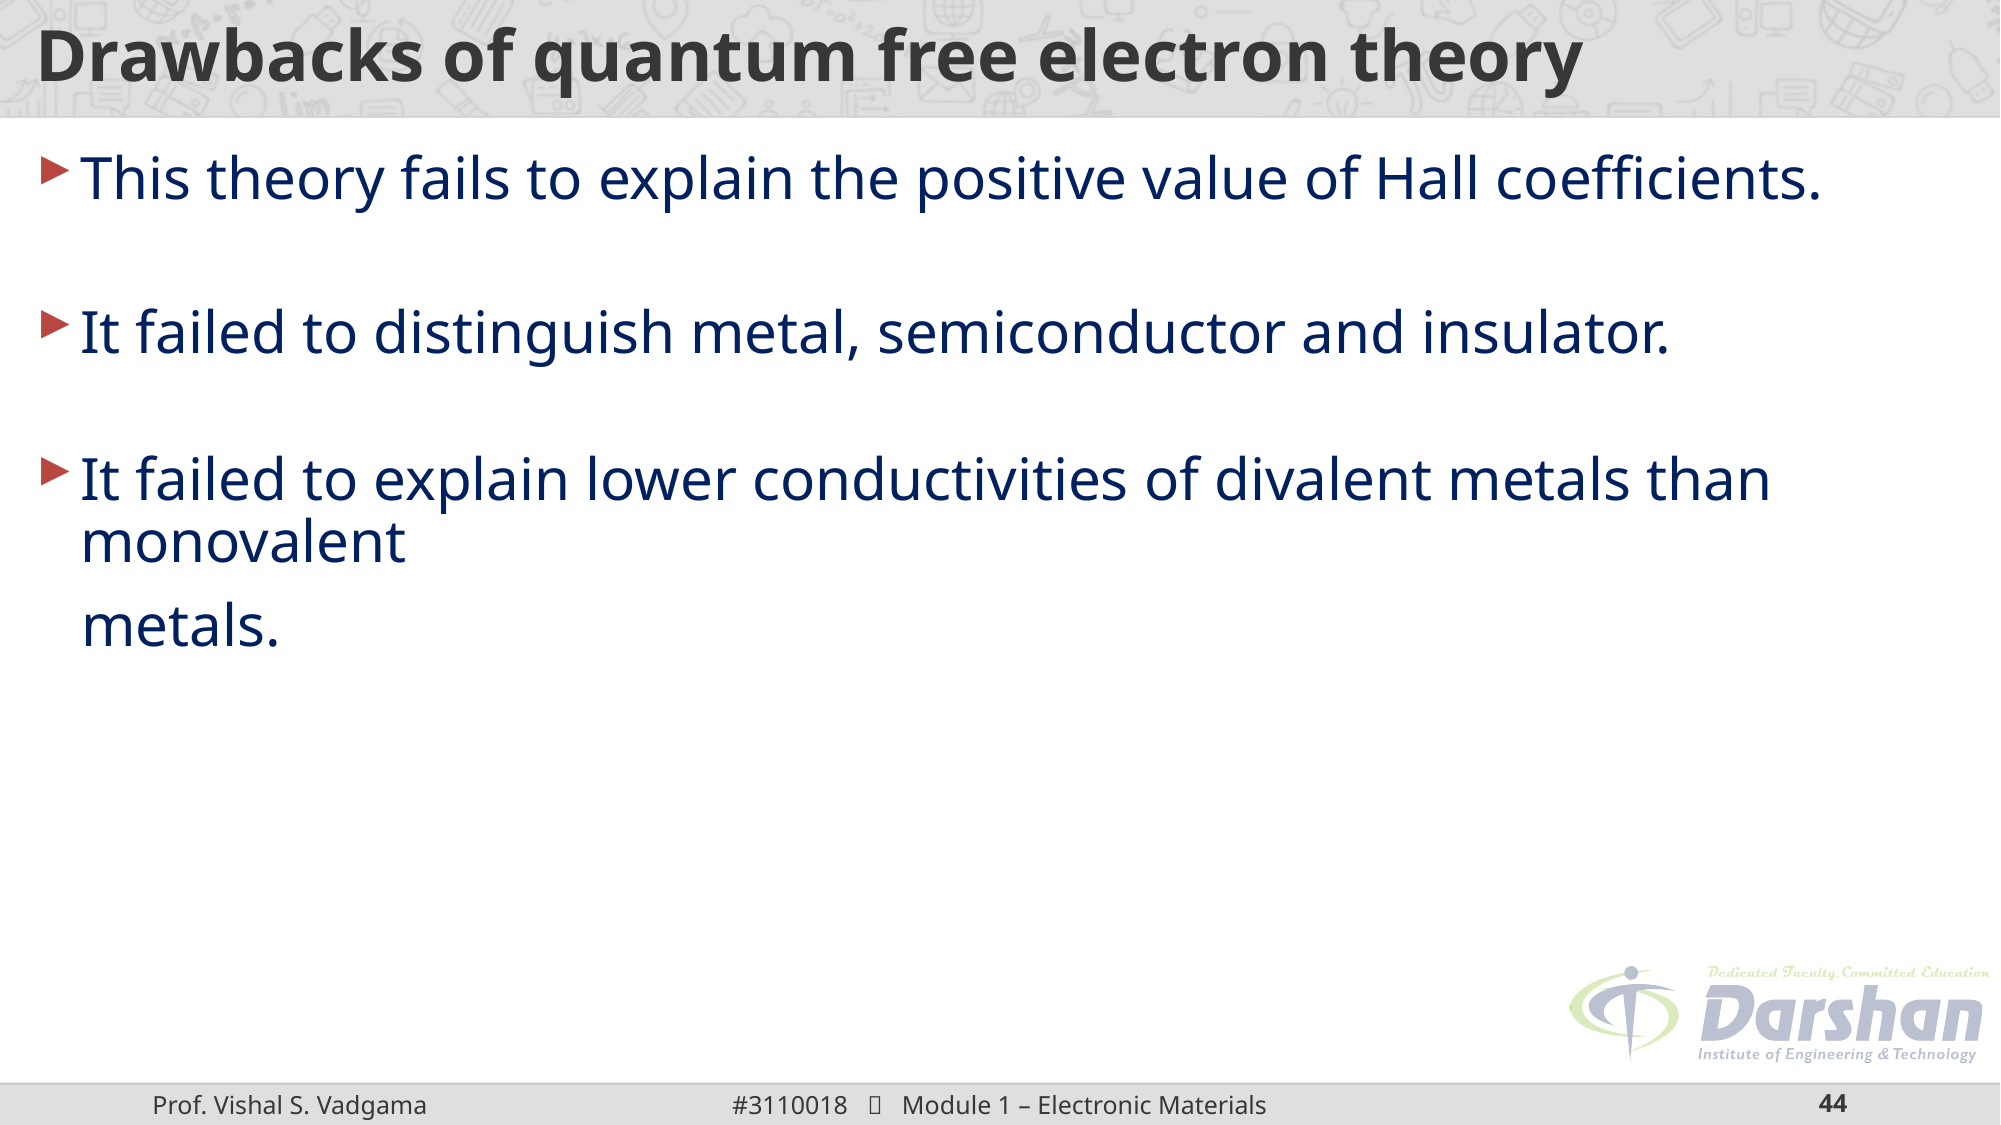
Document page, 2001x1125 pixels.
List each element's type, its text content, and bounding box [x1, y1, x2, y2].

title Drawbacks of quantum free electron theory [0, 0, 2000, 117]
list This theory fails to explain the positive value of Hall coefficients. It failed to distinguish metal, semiconductor and insulator. It failed to explain lower conductivities of divalent metals than monovalent metals. [21, 141, 1975, 605]
text_box The Schrodinger’s equations are: [1570, 966, 1990, 1063]
